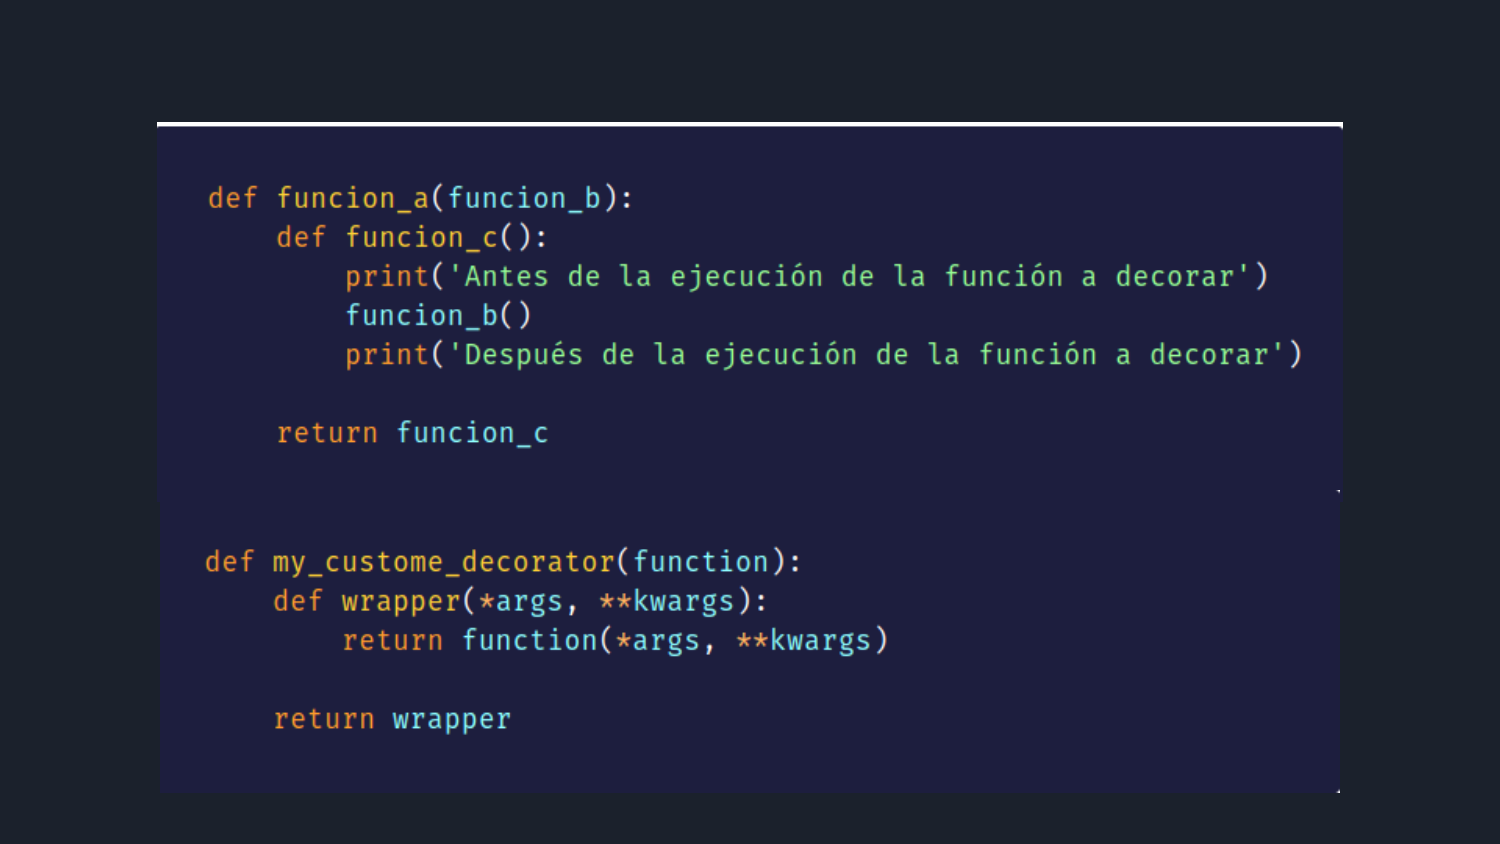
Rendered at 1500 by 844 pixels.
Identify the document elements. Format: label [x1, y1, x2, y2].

picture [156, 121, 1344, 793]
